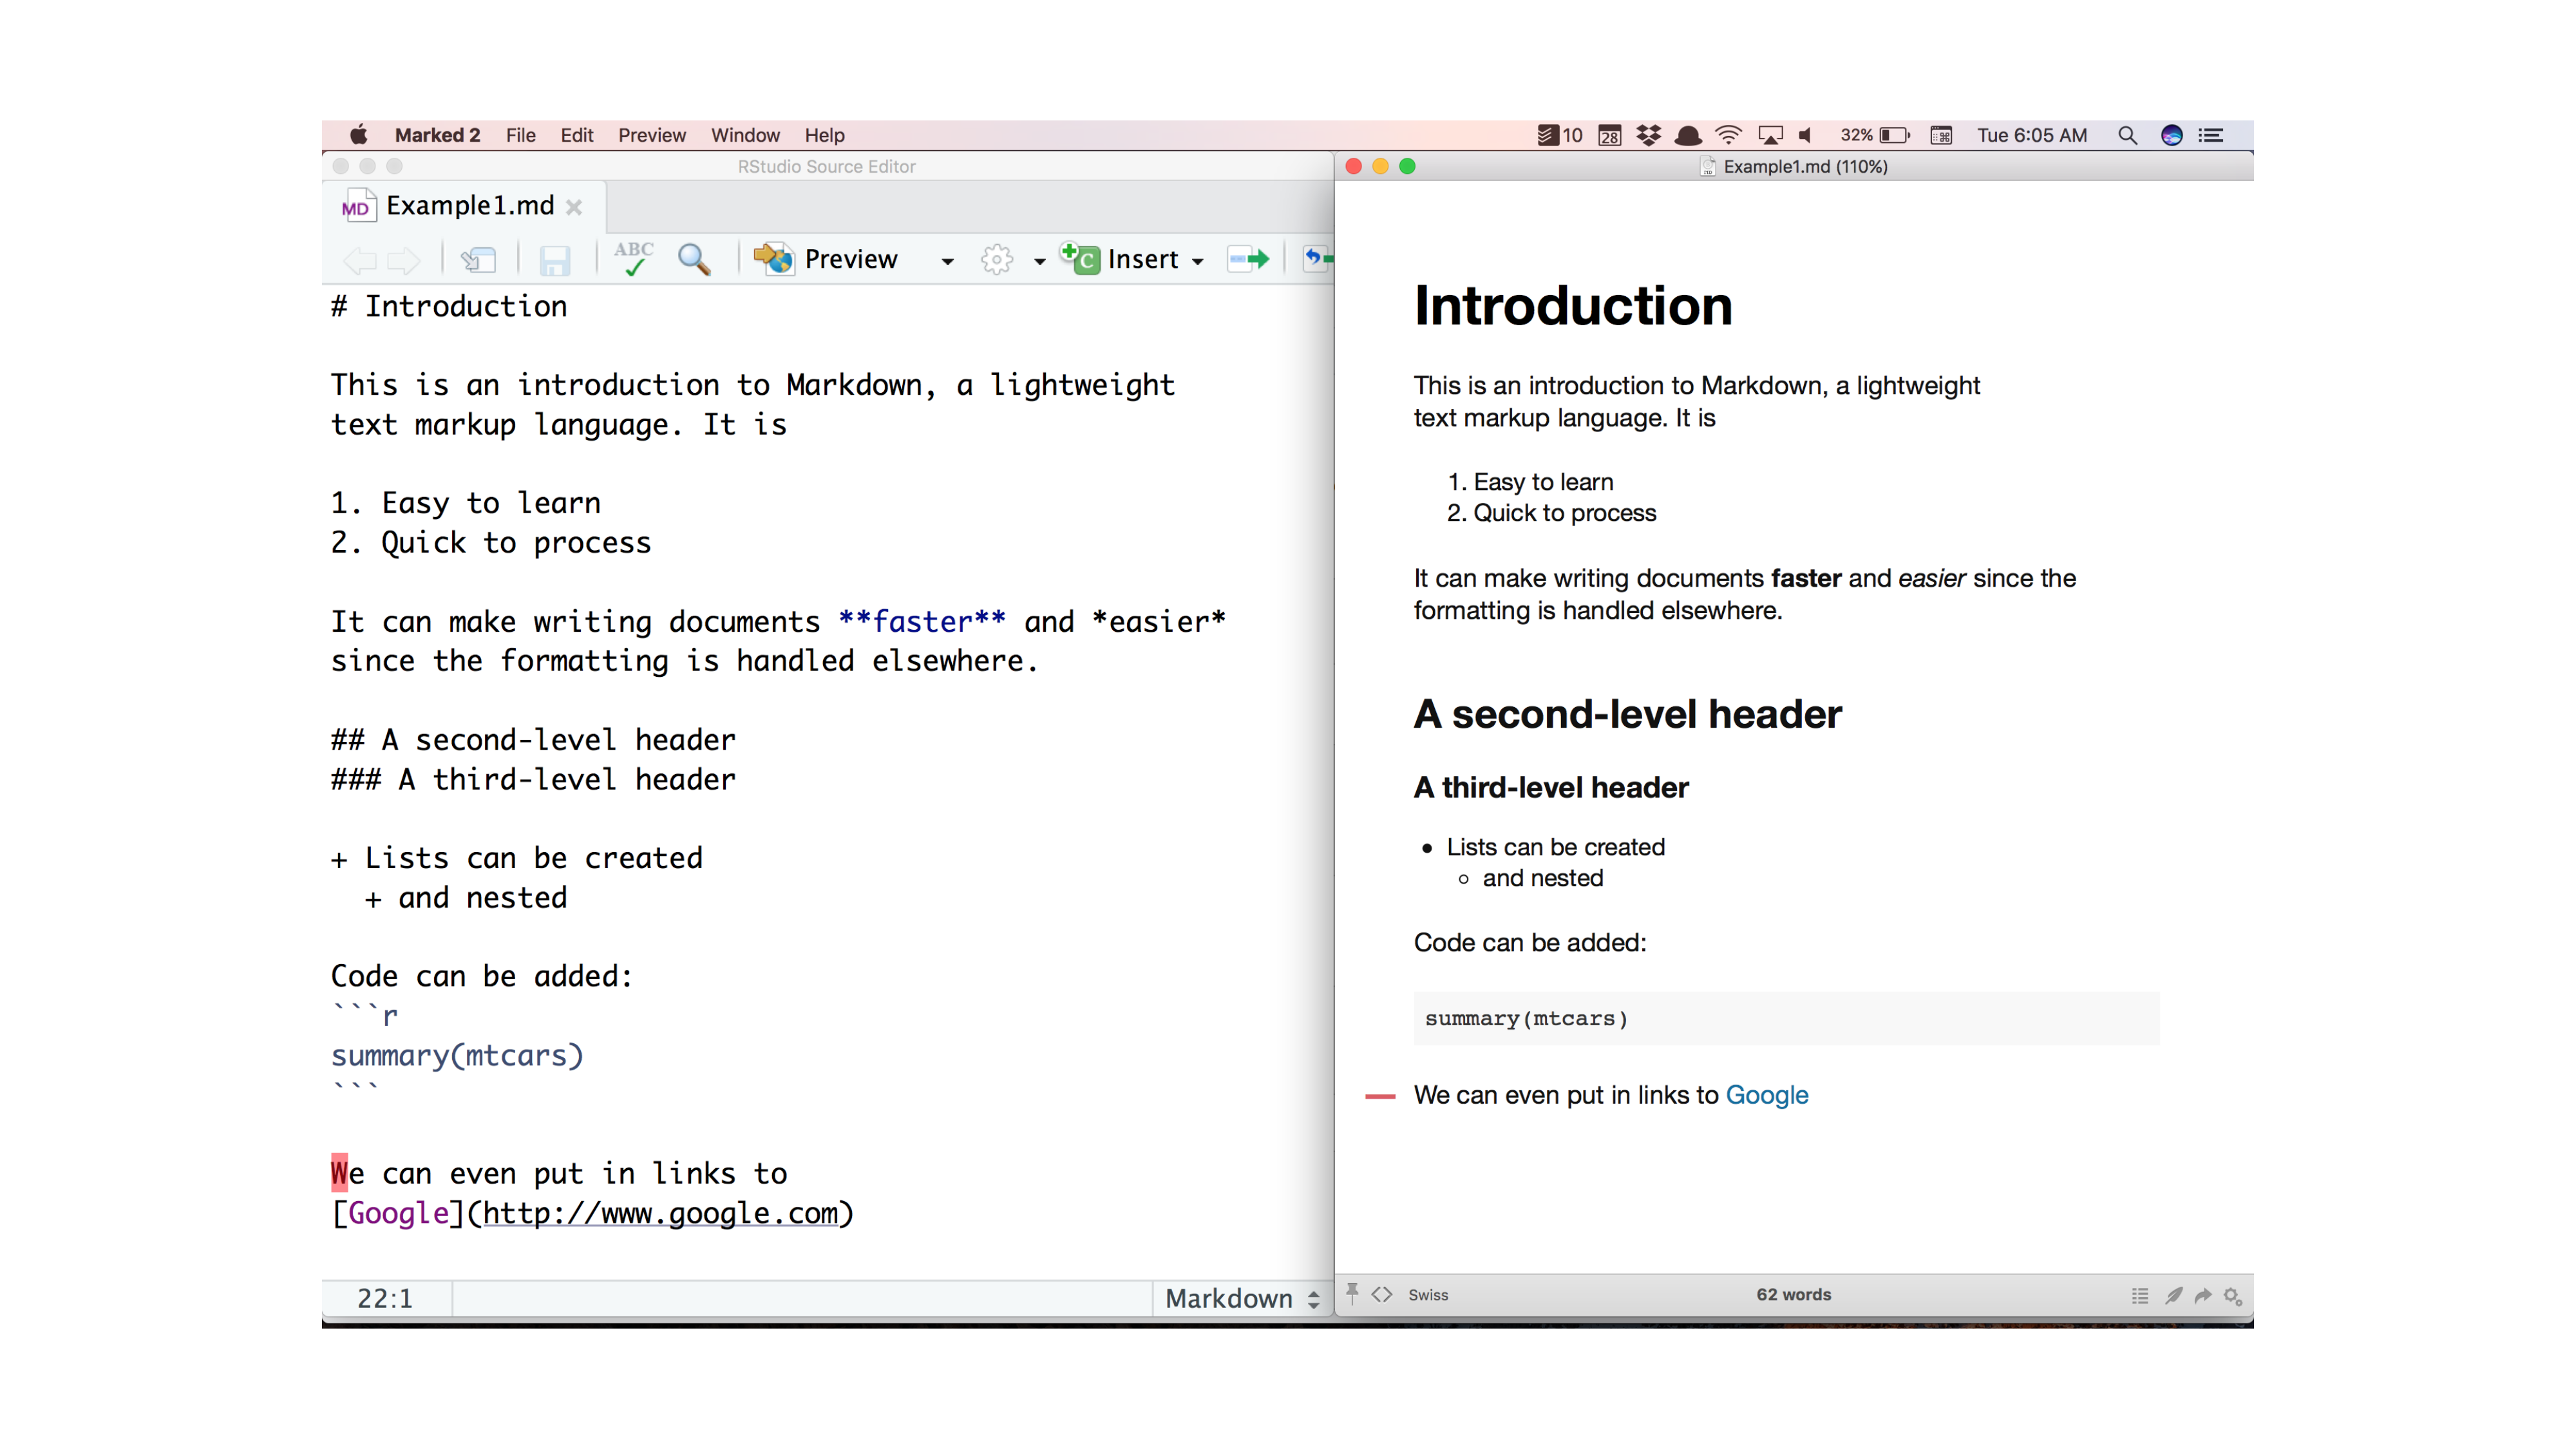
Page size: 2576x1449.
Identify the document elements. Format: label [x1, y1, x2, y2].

picture [321, 120, 2255, 1329]
